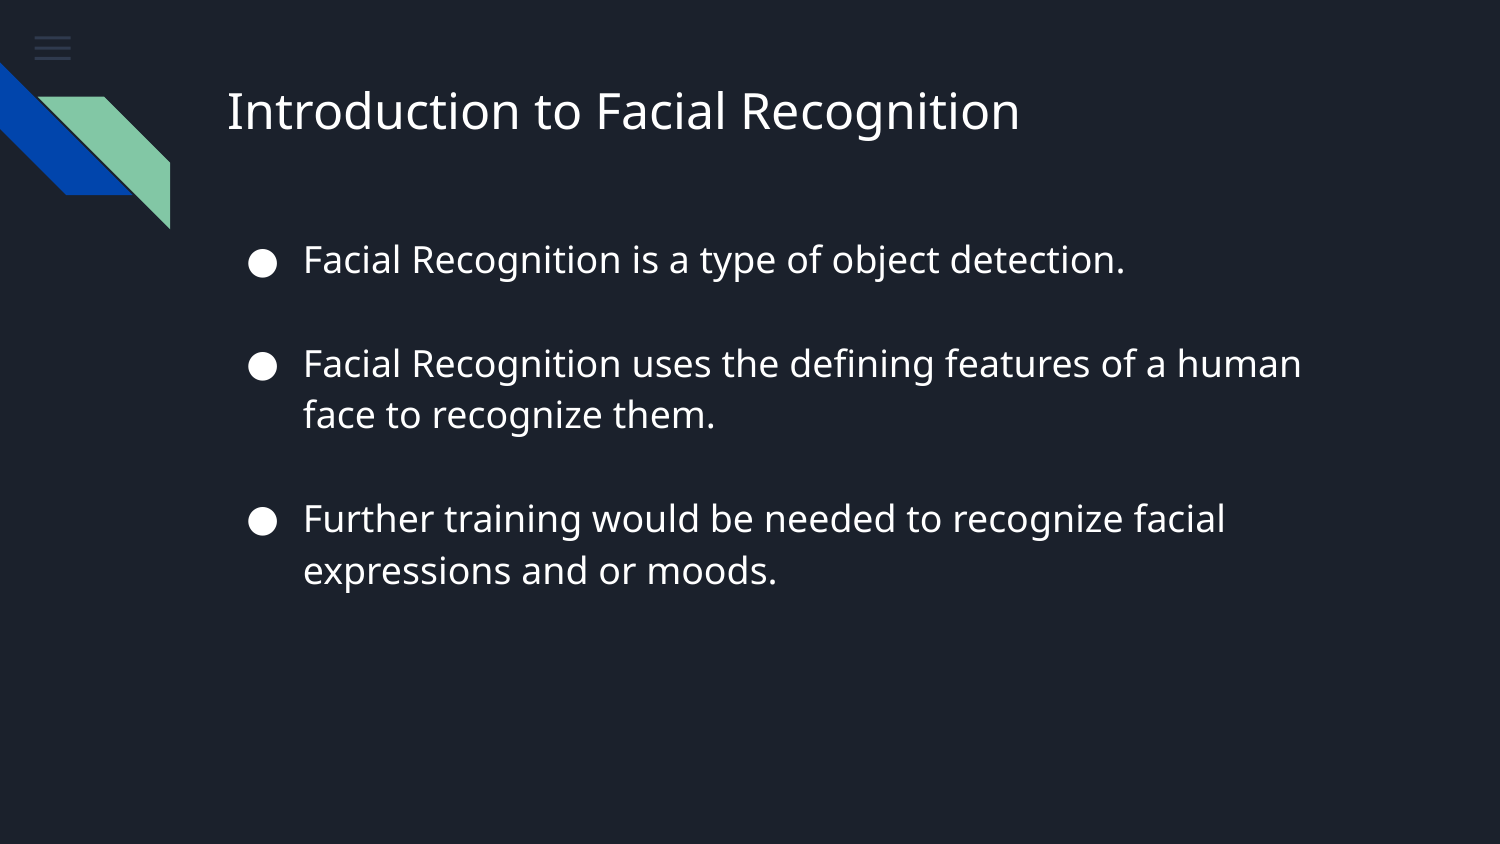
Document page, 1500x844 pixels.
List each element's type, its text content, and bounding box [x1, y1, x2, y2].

list Facial Recognition is a type of object detection. Facial Recognition uses the defining features of a human face to recognize them. Further training would be needed to recognize facial expressions and or moods. [212, 214, 1368, 722]
title Introduction to Facial Recognition [212, 64, 1368, 214]
